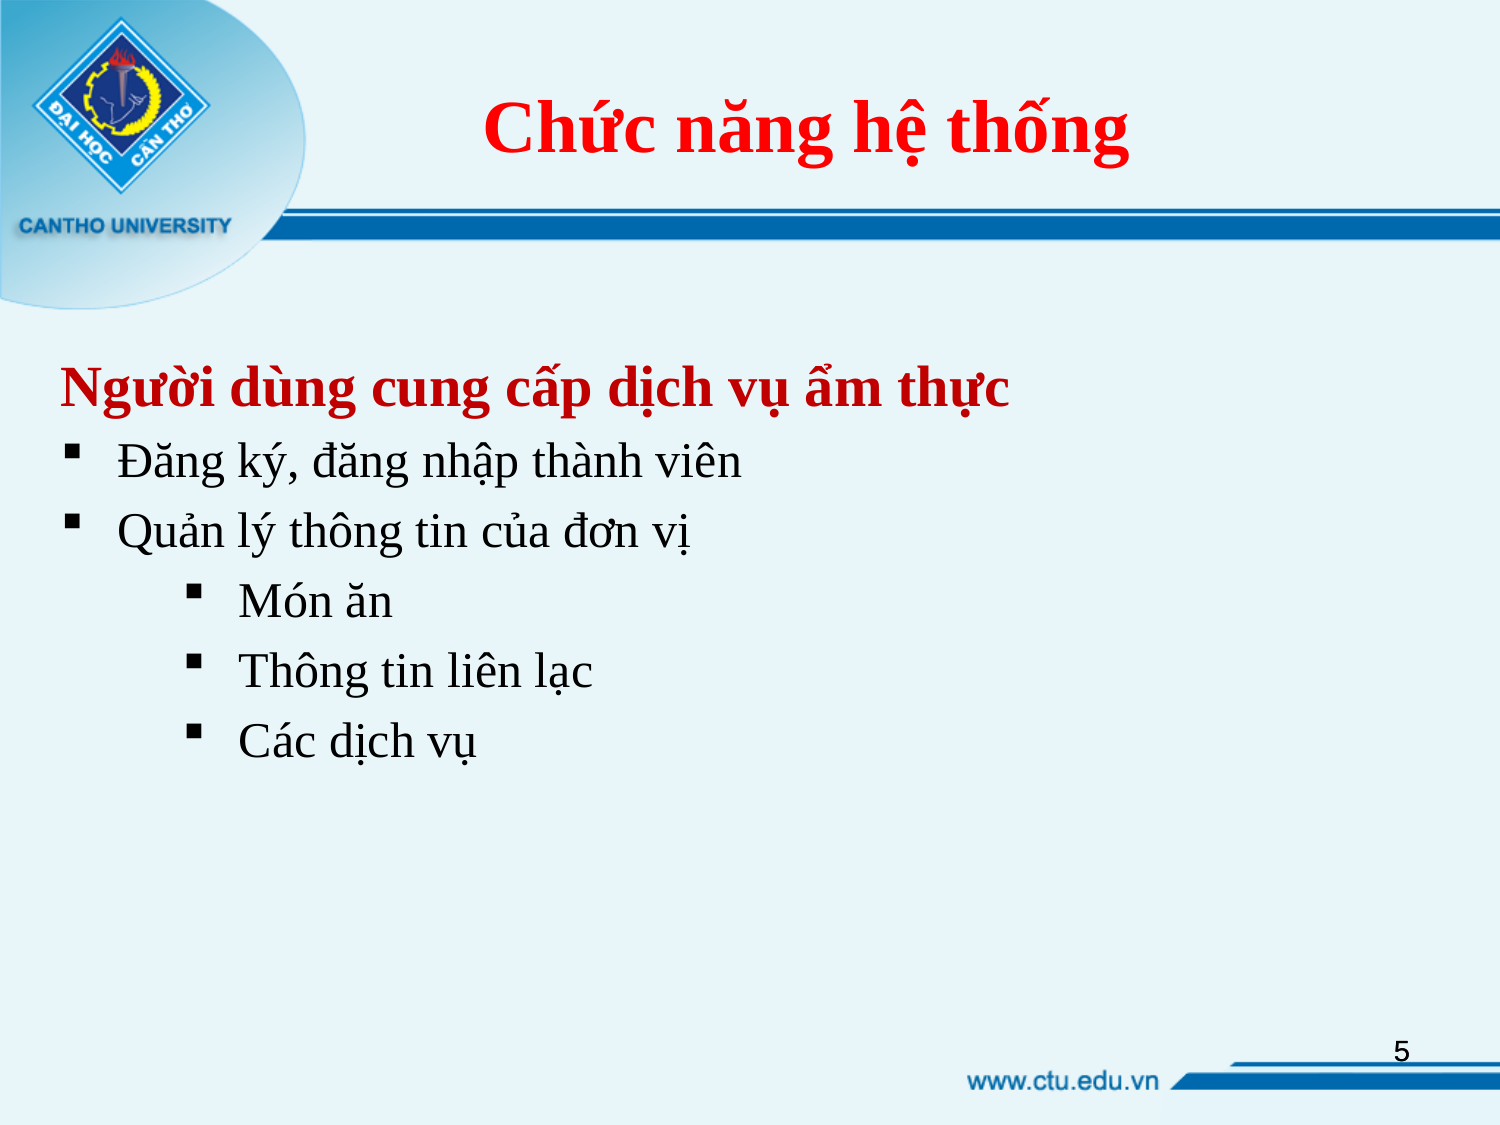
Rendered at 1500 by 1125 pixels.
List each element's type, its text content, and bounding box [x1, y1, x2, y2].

text_box 5 [1074, 1024, 1425, 1103]
picture [0, 0, 1500, 1125]
text_box [75, 296, 1450, 382]
title Chức năng hệ thống [187, 44, 1426, 201]
text_box Người dùng cung cấp dịch vụ ẩm thực Đăng ký, đăng nhập thành viên Quản lý thông tin của đơn vị Món ăn Thông tin liên lạc Các dịch vụ [46, 340, 1448, 845]
